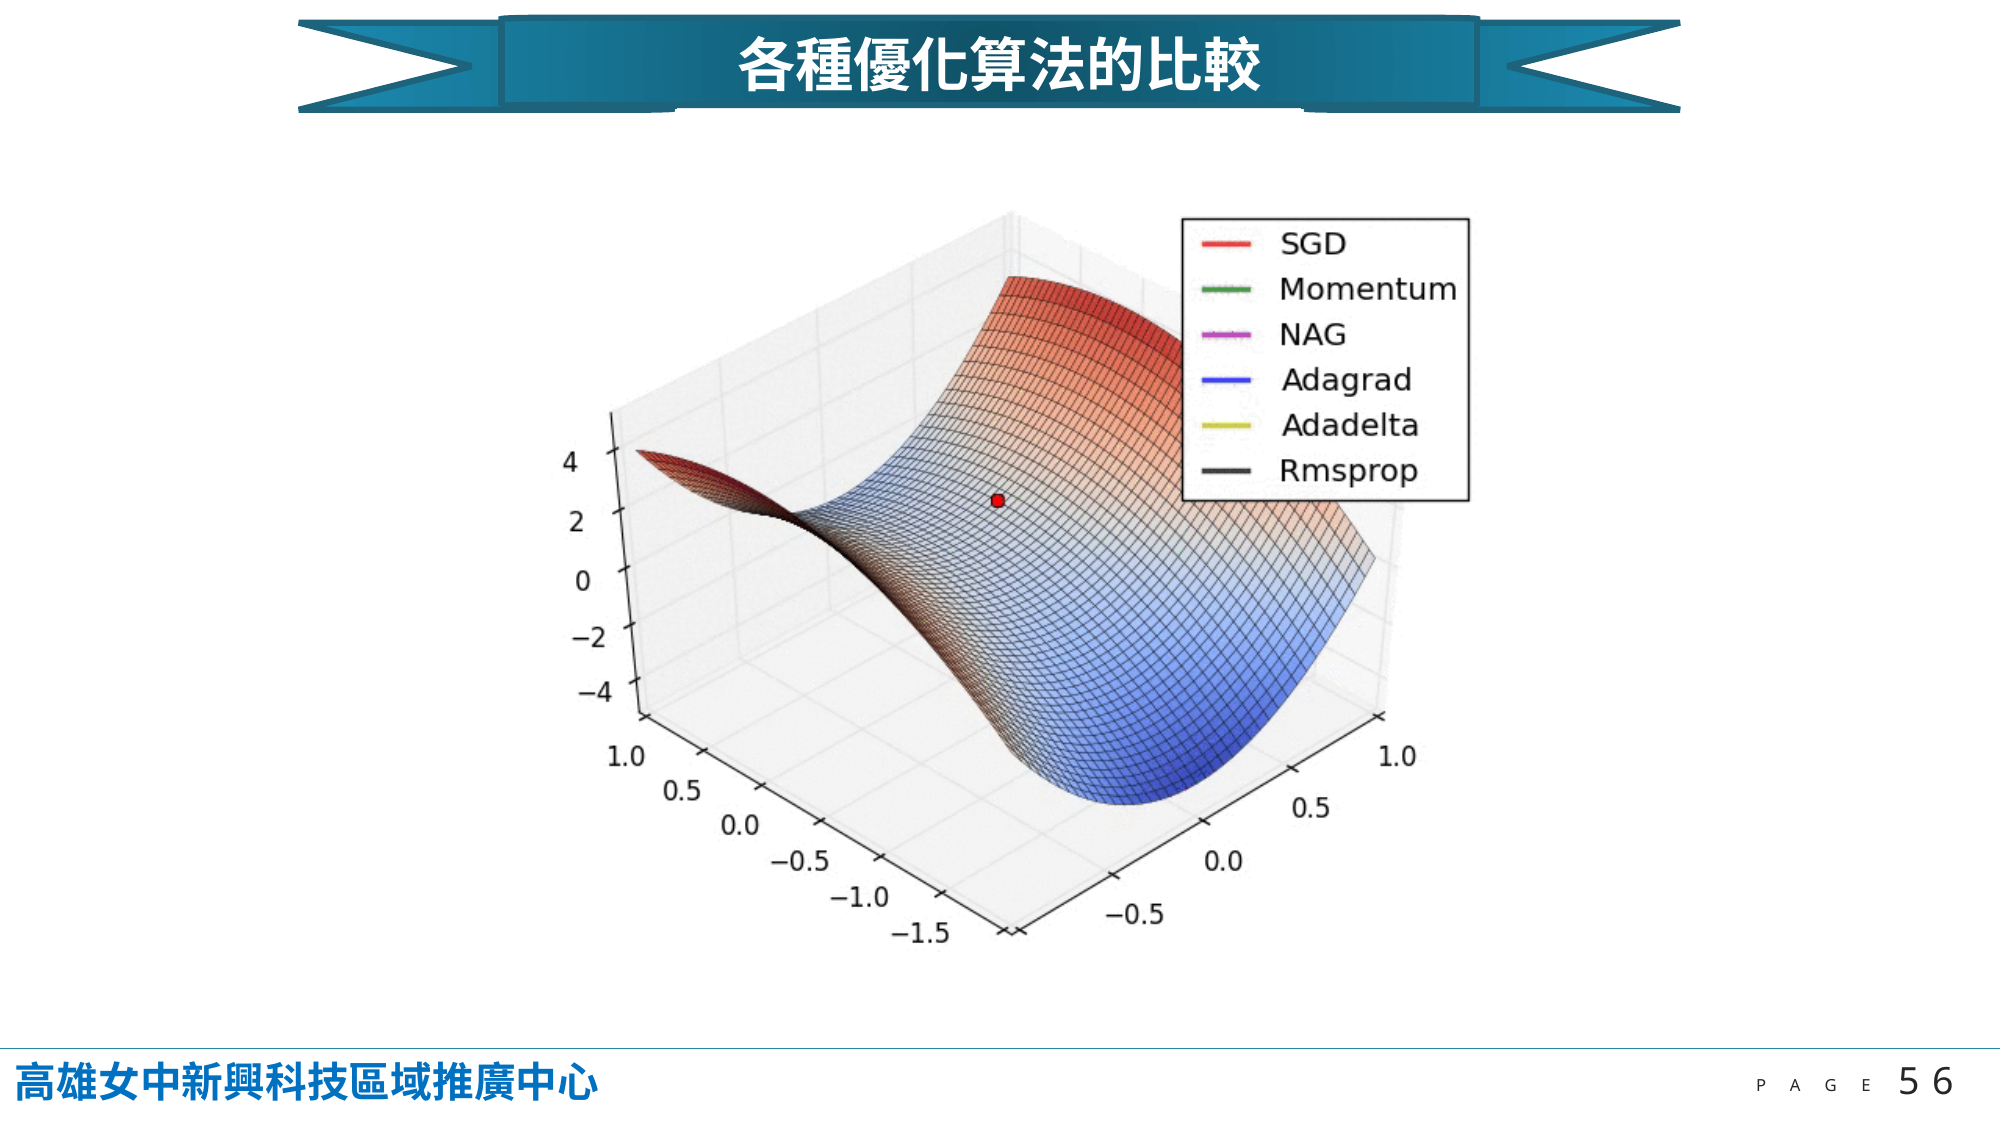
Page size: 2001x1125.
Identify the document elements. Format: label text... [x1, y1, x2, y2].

picture [514, 203, 1484, 954]
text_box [298, 17, 1680, 110]
text_box 高雄女中新興科技區域推廣中心 [0, 1049, 636, 1113]
